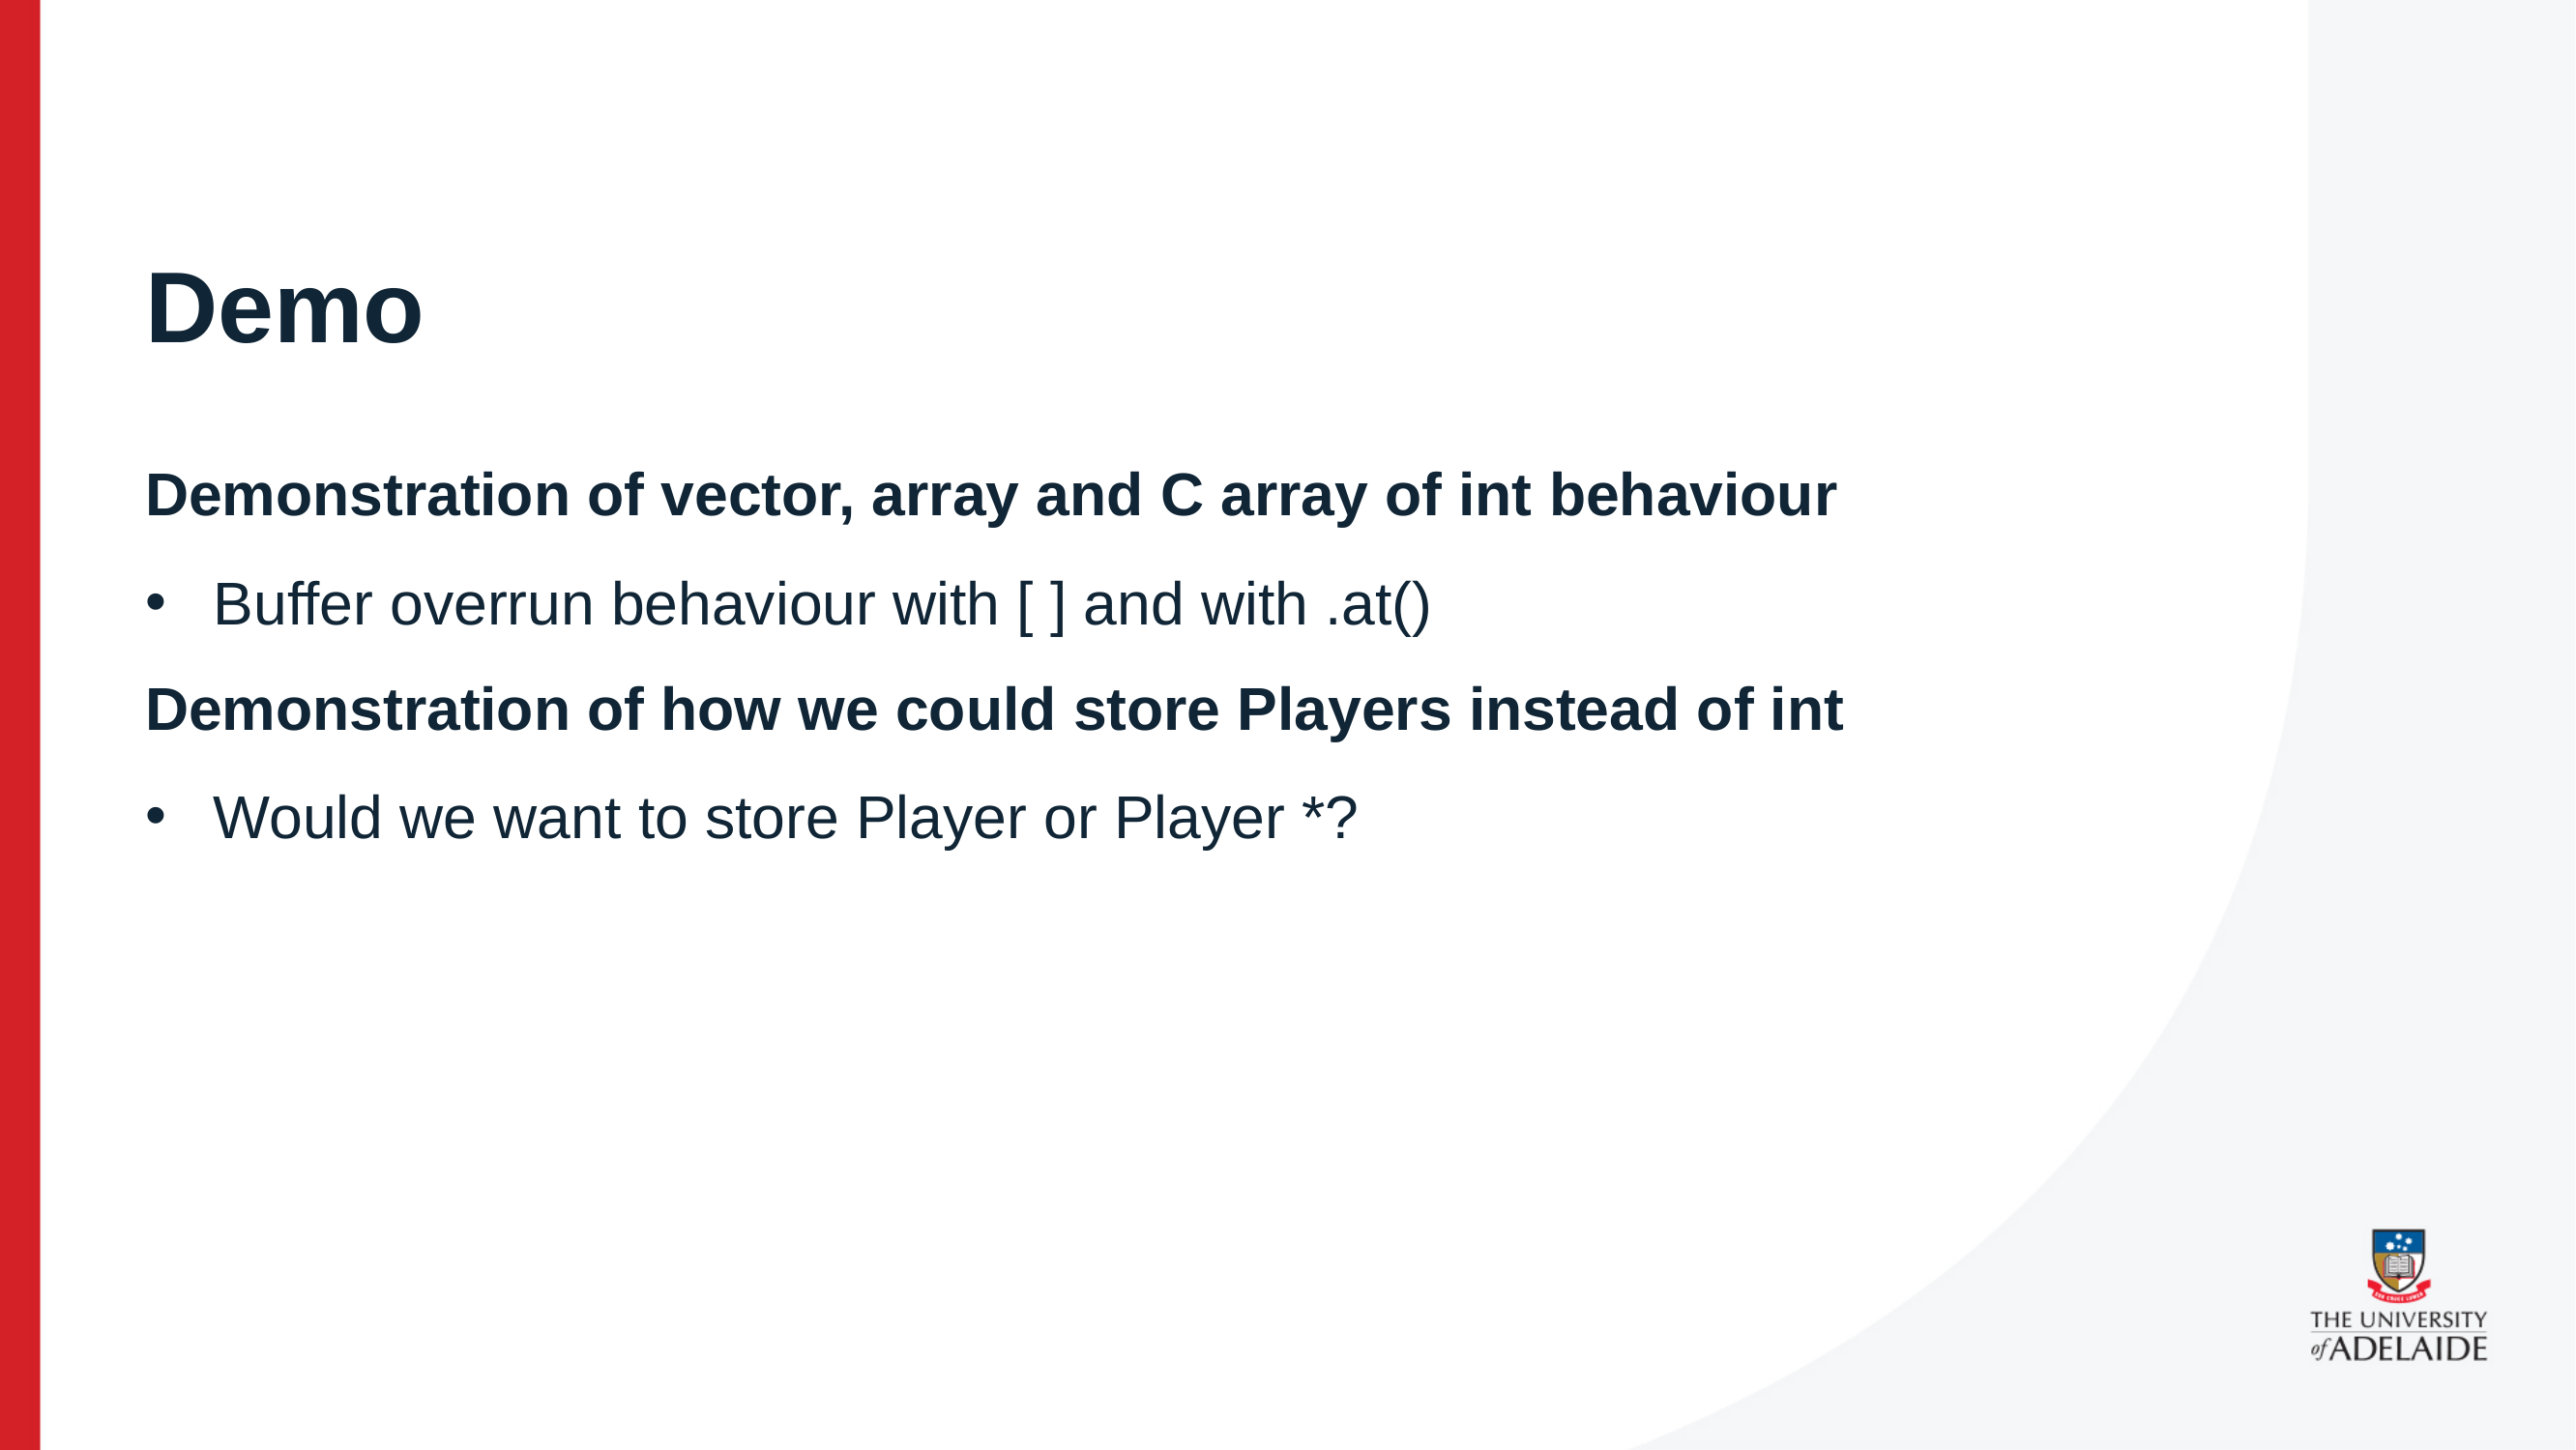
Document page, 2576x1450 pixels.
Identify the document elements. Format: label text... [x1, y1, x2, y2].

title Demo [145, 218, 2401, 441]
list Demonstration of vector, array and C array of int behaviour Buffer overrun behaviour with [ ] and with .at() Demonstration of how we could store Players instead of int Would we want to store Player or Player *? [145, 441, 2401, 1182]
picture [0, 0, 2576, 1450]
